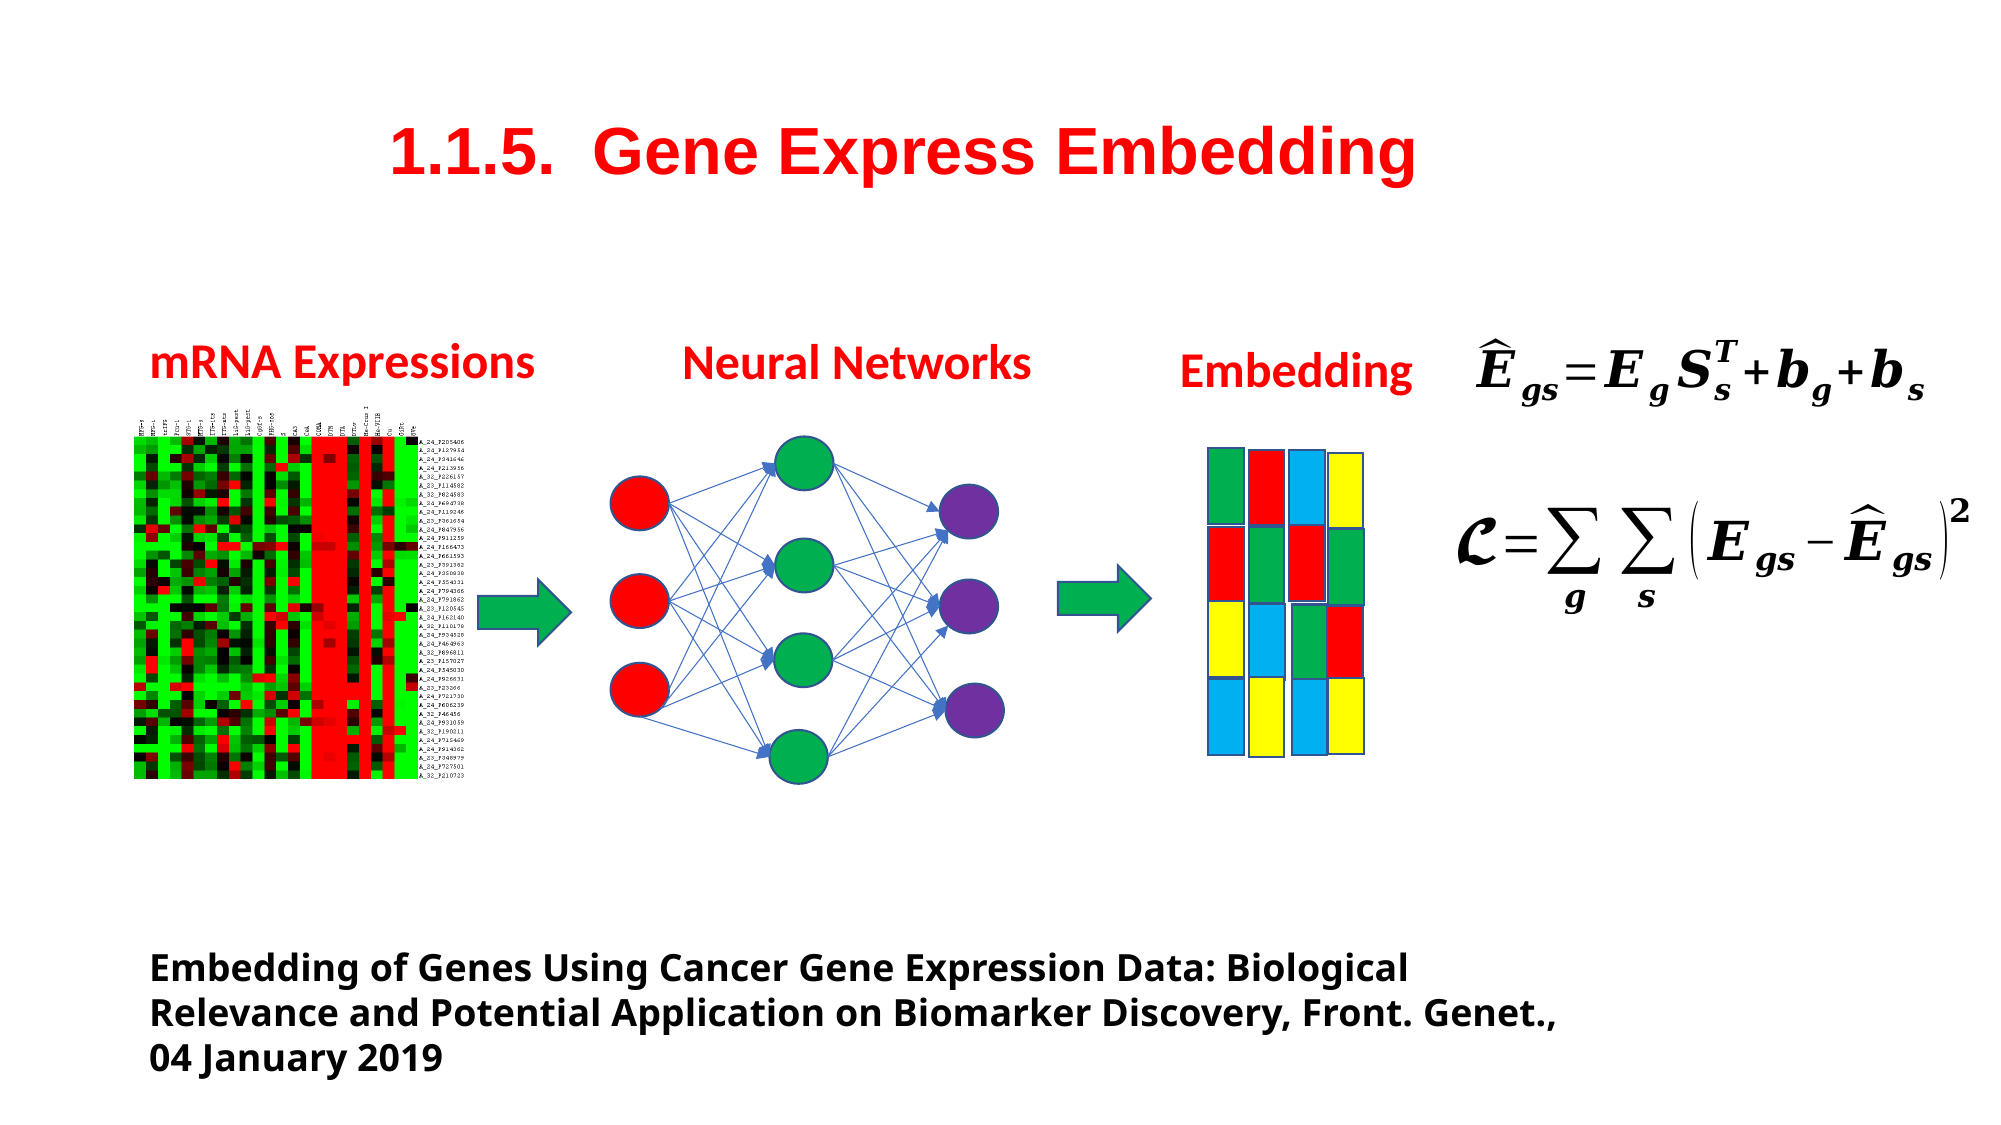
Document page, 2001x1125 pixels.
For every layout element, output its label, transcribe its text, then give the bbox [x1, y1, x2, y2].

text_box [134, 320, 1475, 784]
text_box Embedding of Genes Using Cancer Gene Expression Data: Biological Relevance and Potential Application on Biomarker Discovery, Front. Genet., 04 January 2019 [134, 936, 1604, 1087]
text_box 1.1.5. Gene Express Embedding [374, 100, 1439, 196]
